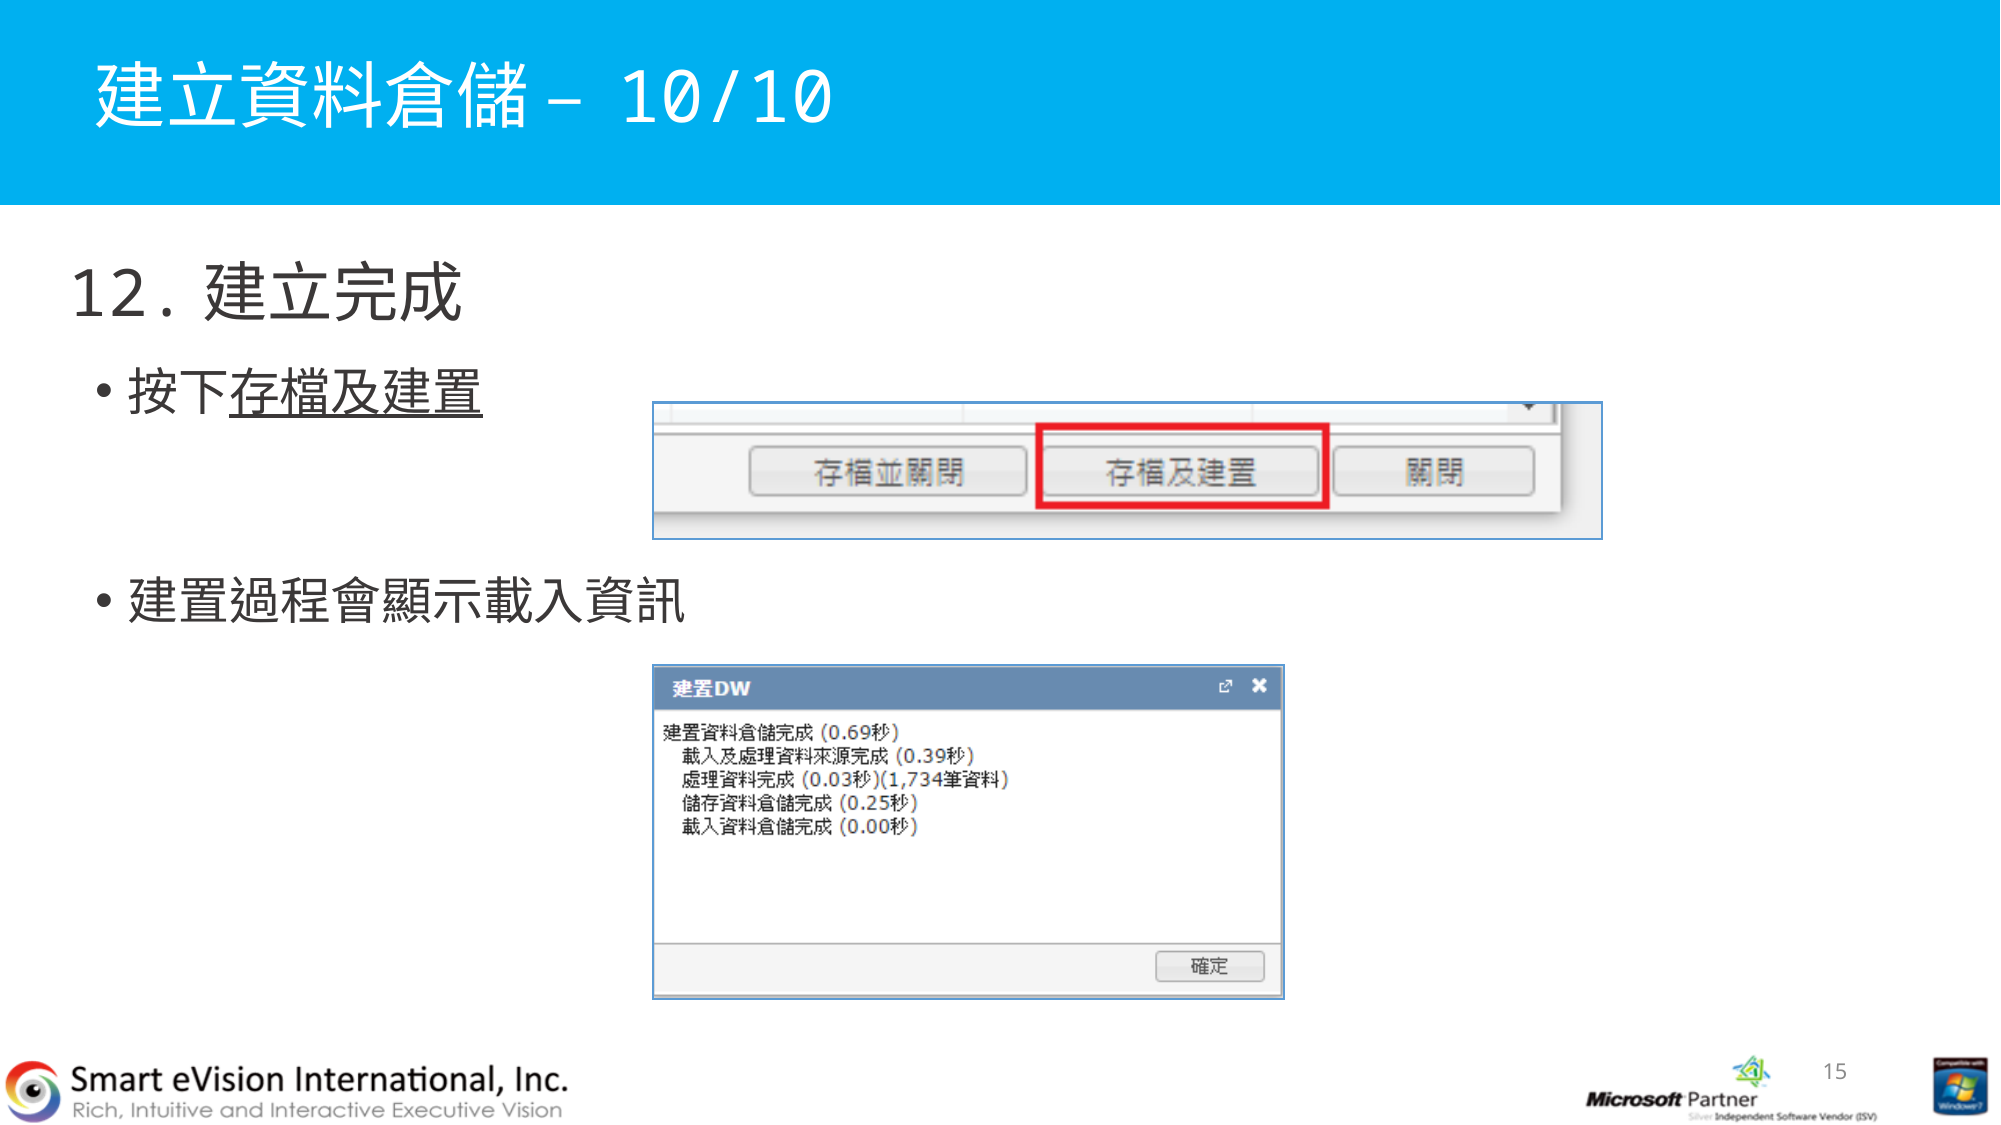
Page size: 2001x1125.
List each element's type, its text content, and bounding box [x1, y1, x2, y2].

picture [653, 403, 1602, 538]
slide_number 15 [1325, 1042, 1863, 1103]
list 12.建立完成 按下存檔及建置 建置過程會顯示載入資訊 [14, 204, 1986, 1043]
picture [653, 666, 1284, 998]
title 建立資料倉儲 – 10/10 [78, 29, 1843, 145]
